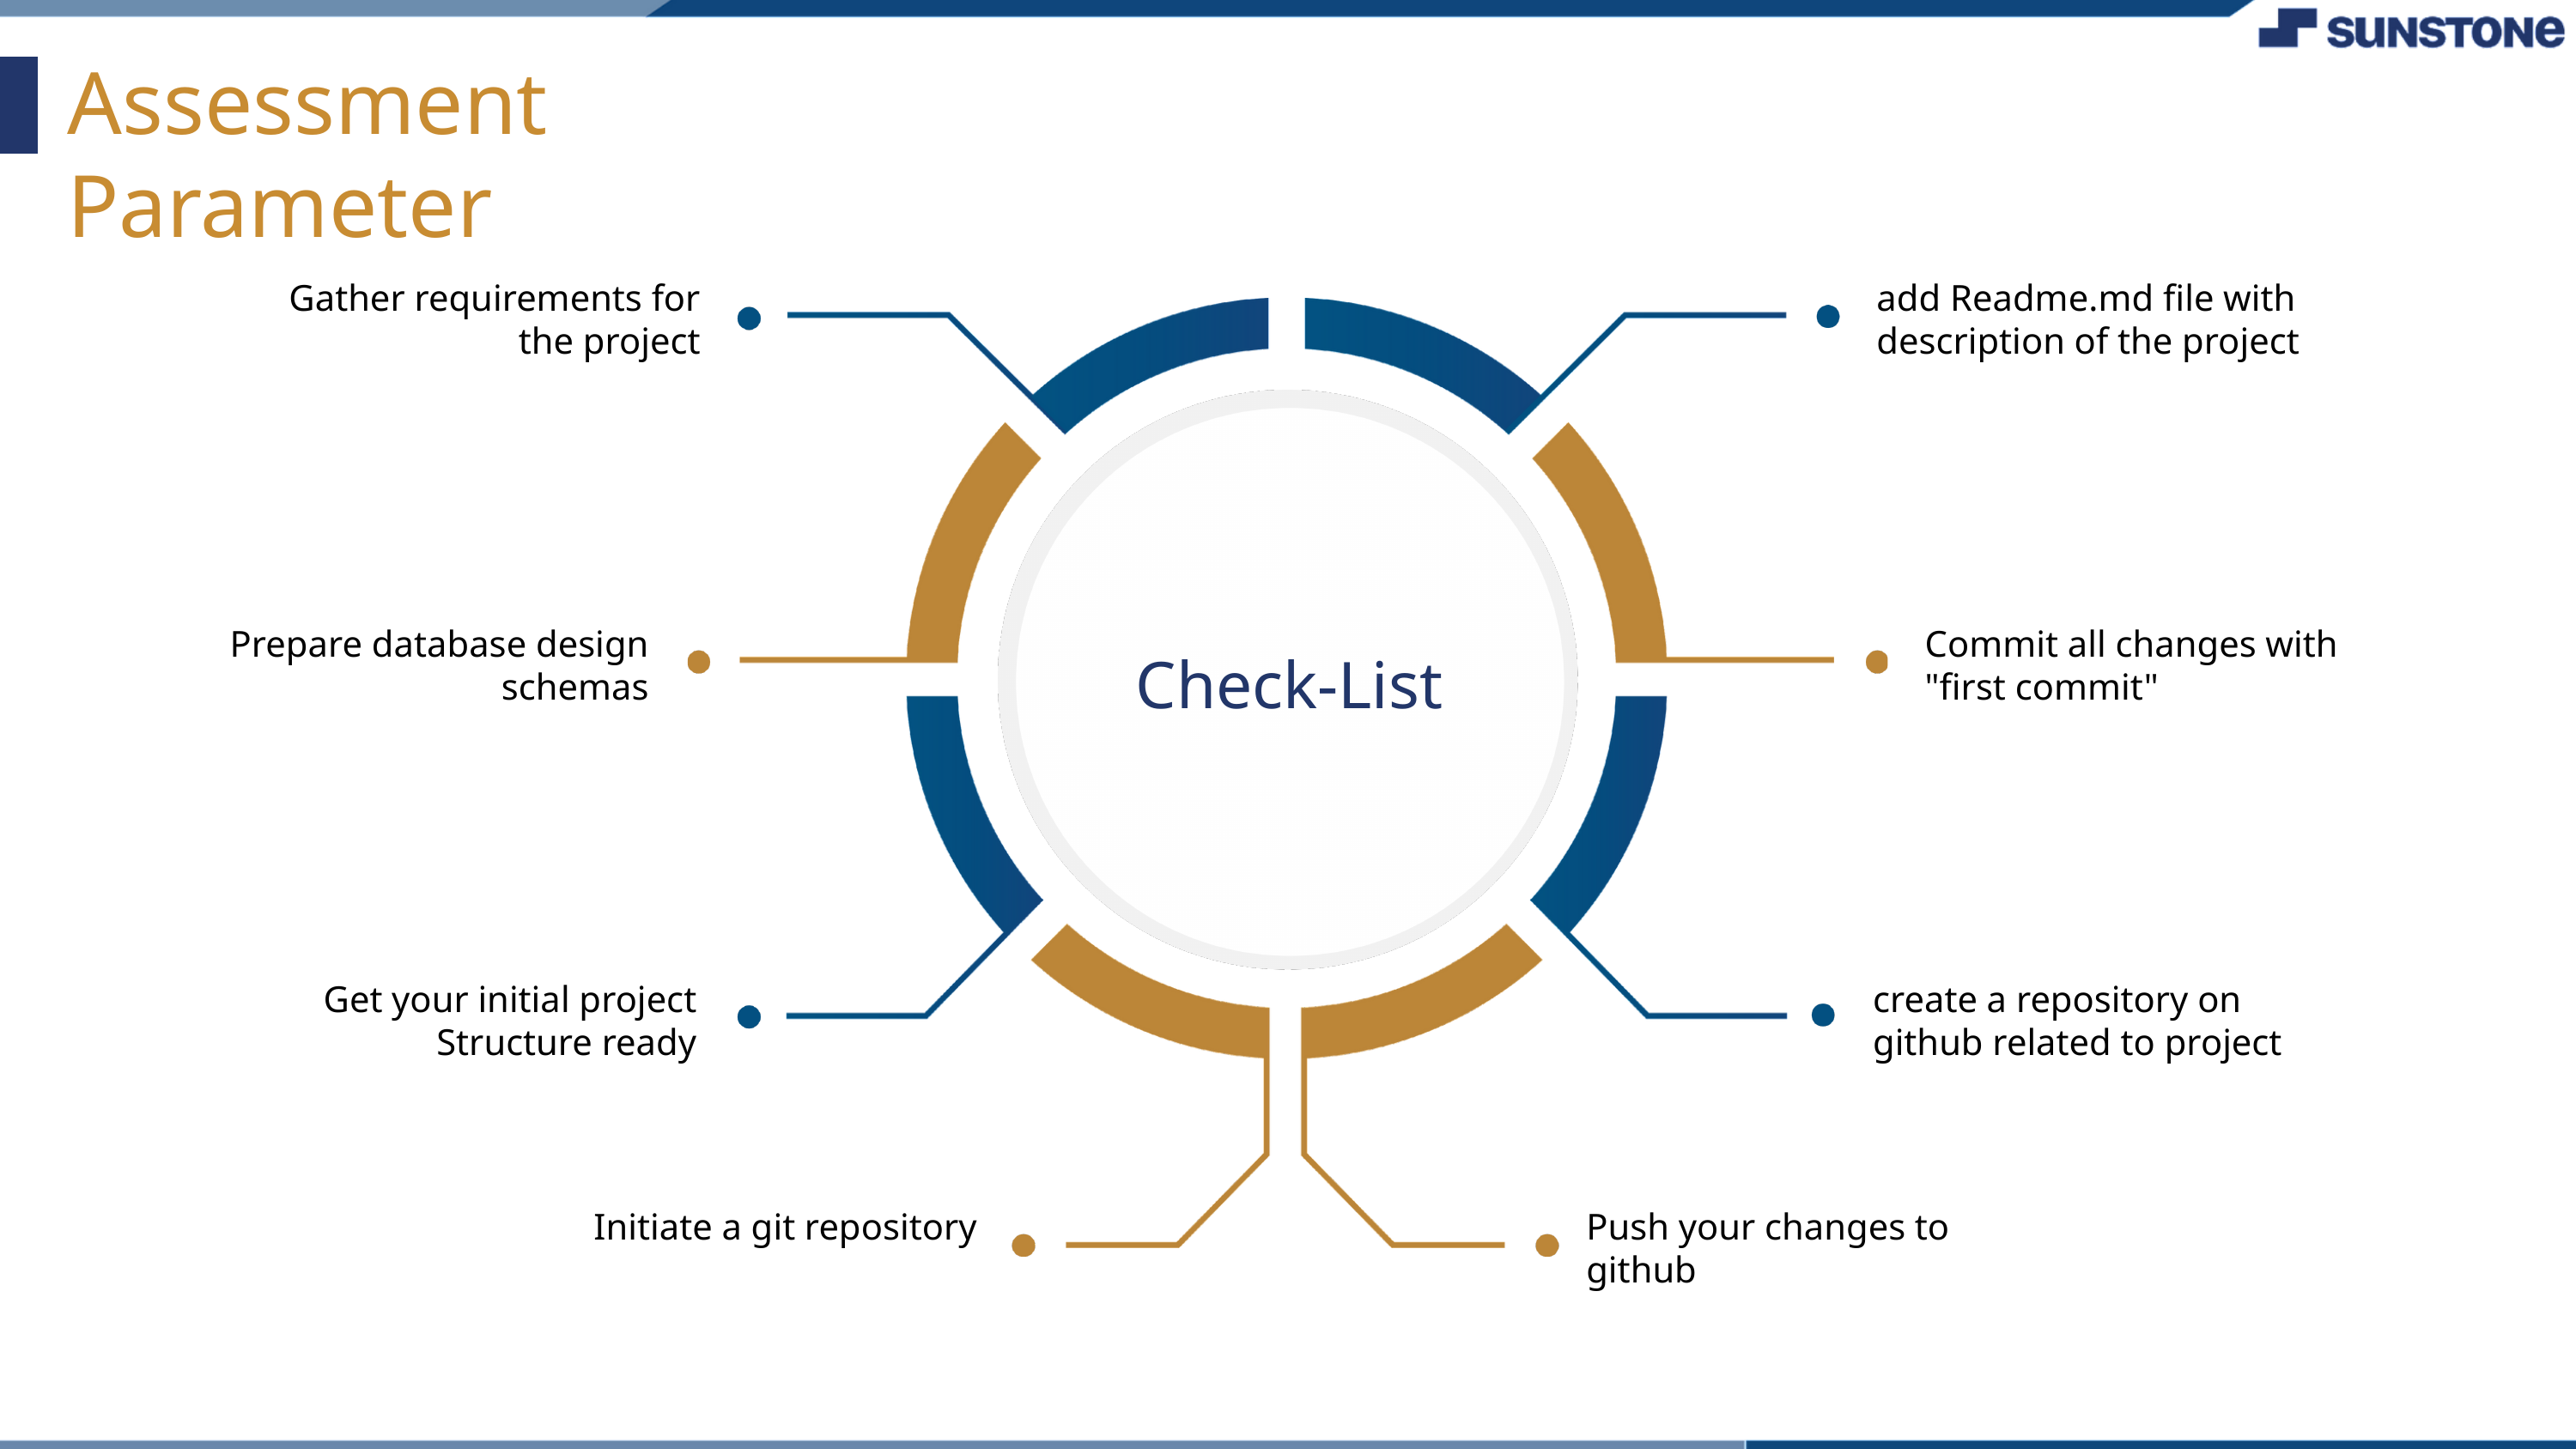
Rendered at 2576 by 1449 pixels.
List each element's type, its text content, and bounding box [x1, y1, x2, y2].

text_box Check-List [1060, 644, 1518, 722]
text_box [0, 57, 39, 155]
text_box Assessment Parameter [67, 47, 922, 254]
text_box Prepare database design schemas [191, 621, 649, 707]
text_box [997, 389, 1583, 975]
text_box Commit all changes with "first commit" [1924, 621, 2383, 707]
text_box Gather requirements for the project [243, 276, 701, 362]
text_box Push your changes to github [1586, 1204, 2044, 1291]
text_box [687, 305, 1888, 1257]
text_box create a repository on github related to project [1873, 976, 2330, 1063]
text_box Get your initial project Structure ready [239, 976, 697, 1063]
text_box Initiate a git repository [519, 1204, 977, 1248]
text_box [739, 298, 1834, 305]
text_box add Readme.md file with description of the project [1876, 276, 2335, 362]
text_box [0, 0, 2576, 1449]
